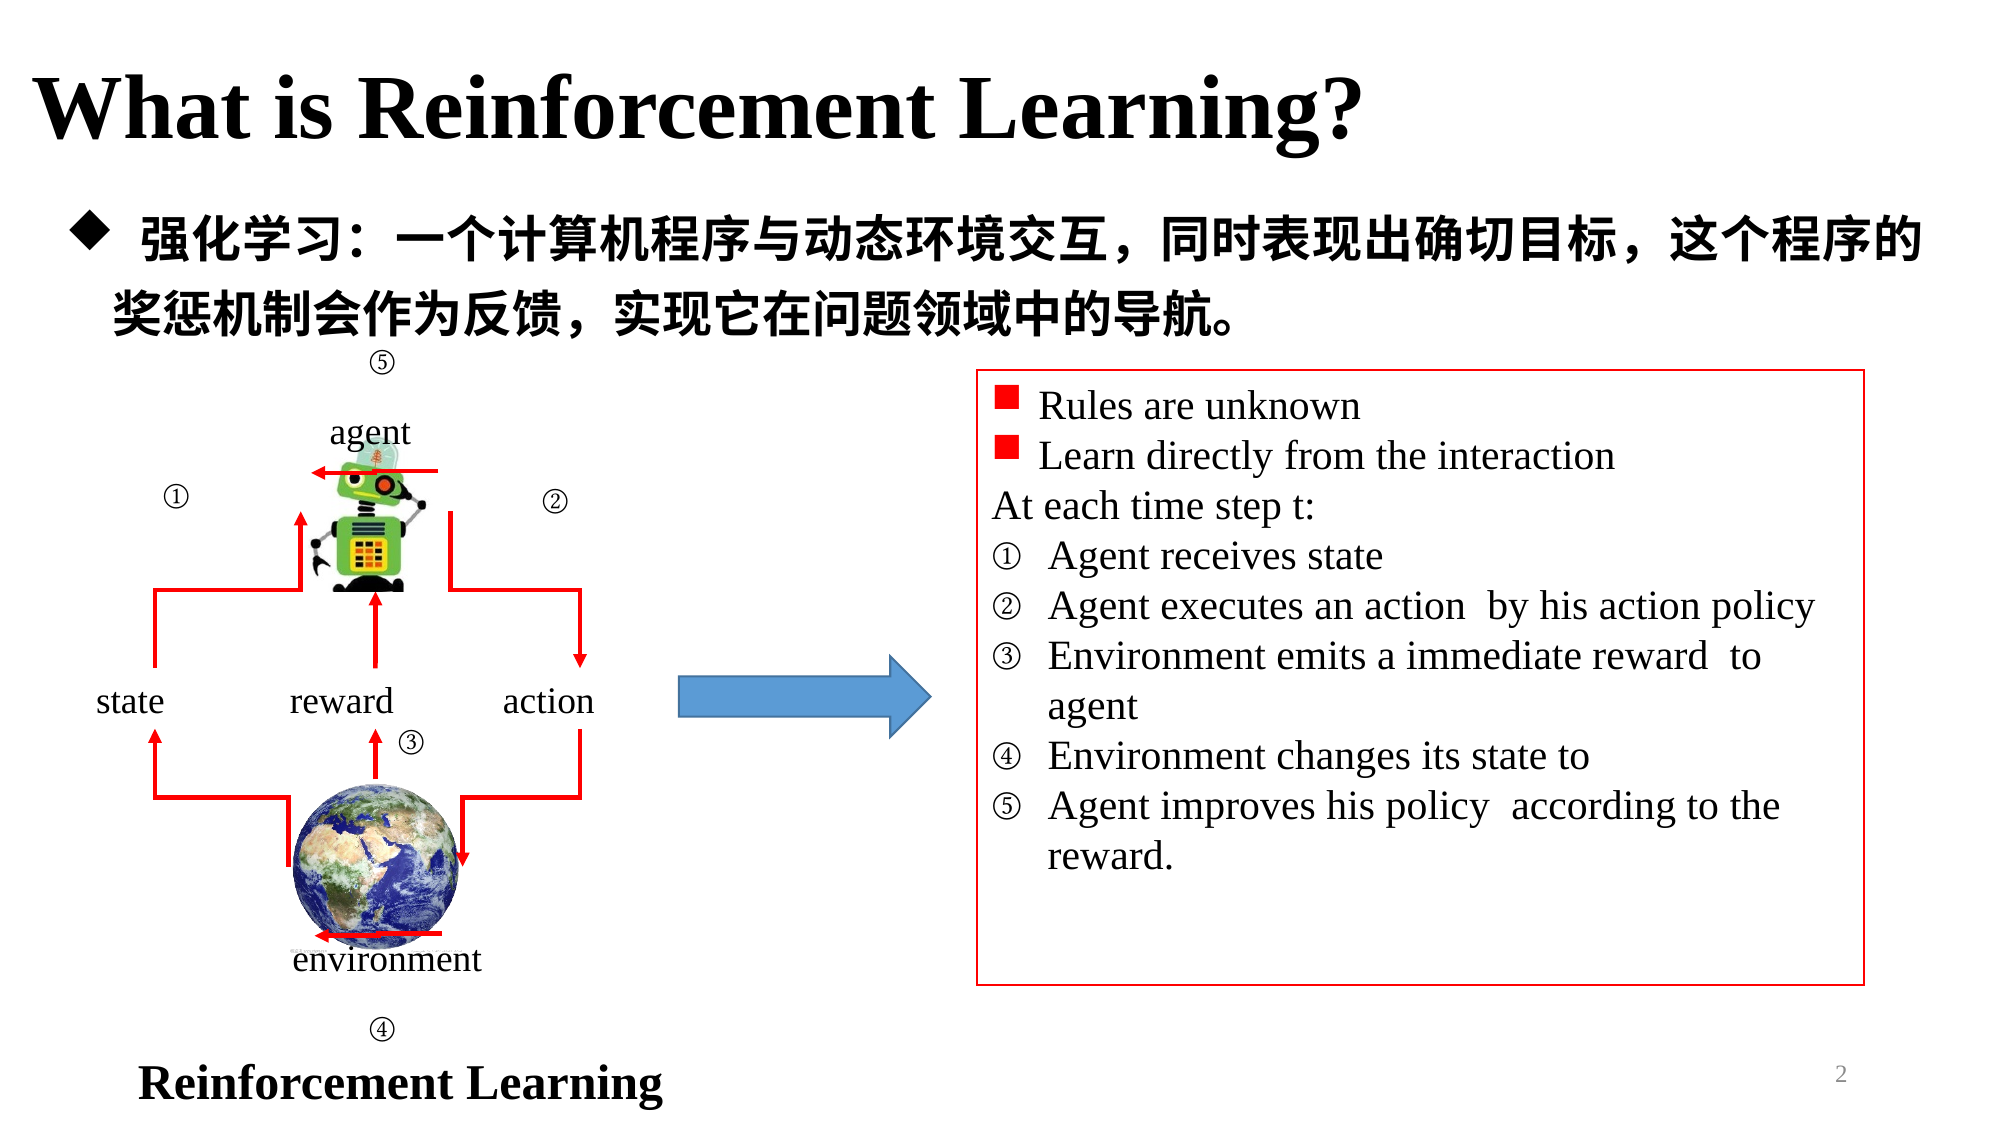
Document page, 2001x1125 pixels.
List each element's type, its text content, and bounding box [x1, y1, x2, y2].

slide_number 2 [1412, 1042, 1863, 1103]
text_box What is Reinforcement Learning? [16, 0, 1742, 218]
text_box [81, 329, 672, 1057]
text_box Reinforcement Learning [123, 1041, 679, 1117]
text_box 强化学习：一个计算机程序与动态环境交互，同时表现出确切目标，这个程序的奖惩机制会作为反馈，实现它在问题领域中的导航。 [50, 184, 1939, 350]
text_box [677, 653, 933, 740]
